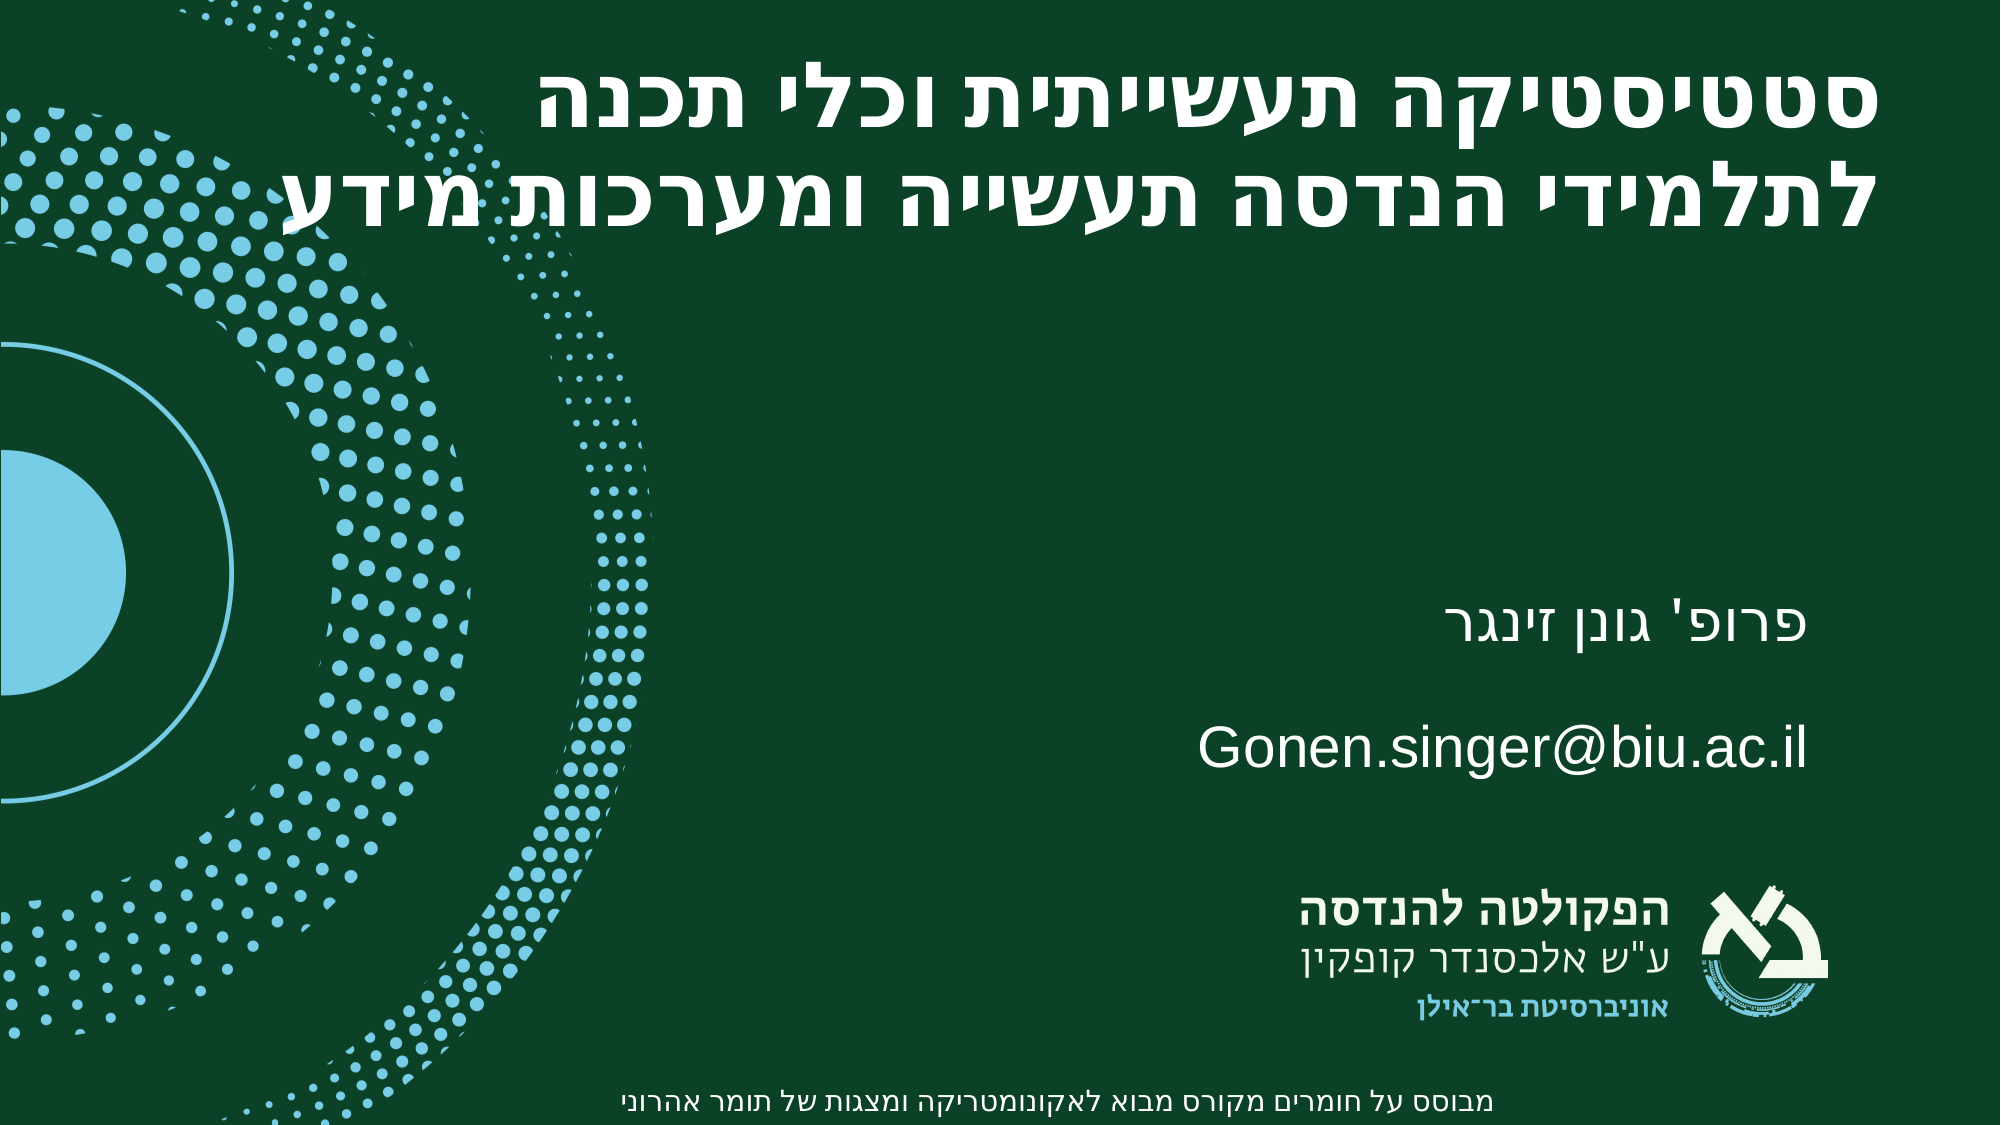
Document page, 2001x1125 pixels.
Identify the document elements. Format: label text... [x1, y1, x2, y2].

picture [1, 0, 787, 1125]
text_box פרופ' גונן זינגר Gonen.singer@biu.ac.il [1078, 580, 1825, 788]
title סטטיסטיקה תעשייתית וכלי תכנה לתלמידי הנדסה תעשייה ומערכות מידע [258, 111, 1900, 255]
picture [1191, 867, 1830, 1043]
text_box מבוסס על חומרים מקורס מבוא לאקונומטריקה ומצגות של תומר אהרוני [422, 928, 1511, 1125]
